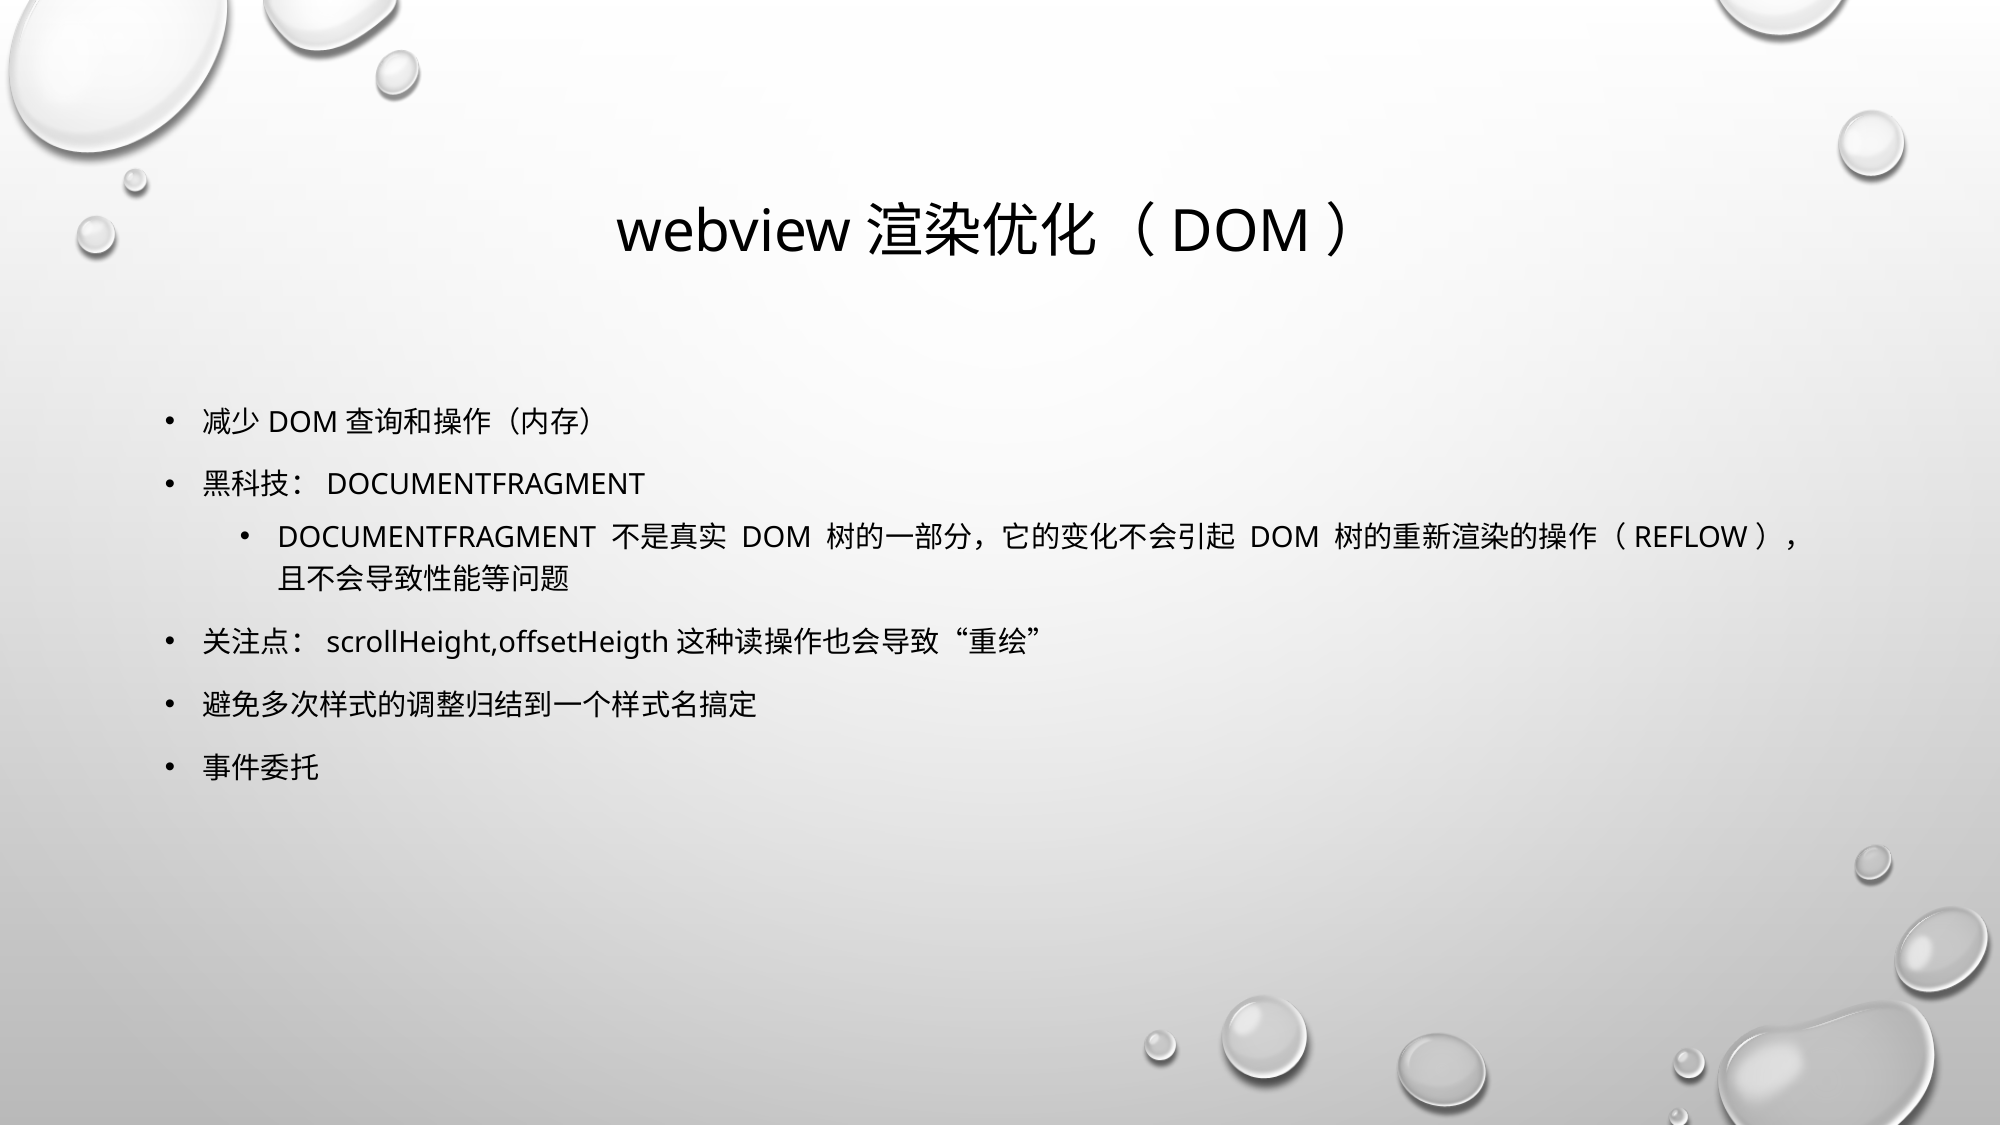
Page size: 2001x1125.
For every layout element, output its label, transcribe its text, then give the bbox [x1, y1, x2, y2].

list 减少dom查询和操作（内存） 黑科技：documentFragment DocumentFragment 不是真实 DOM 树的一部分，它的变化不会引起 DOM 树的重新渲染的操作（reflow），且不会导致性能等问题 关注点：scrollHeight,offsetHeigth这种读操作也会导致“重绘” 避免多次样式的调整归结到一个样式名搞定 事件委托 [149, 388, 1850, 950]
title webview渲染优化（DOM） [149, 101, 1851, 364]
picture [0, 0, 2000, 1125]
